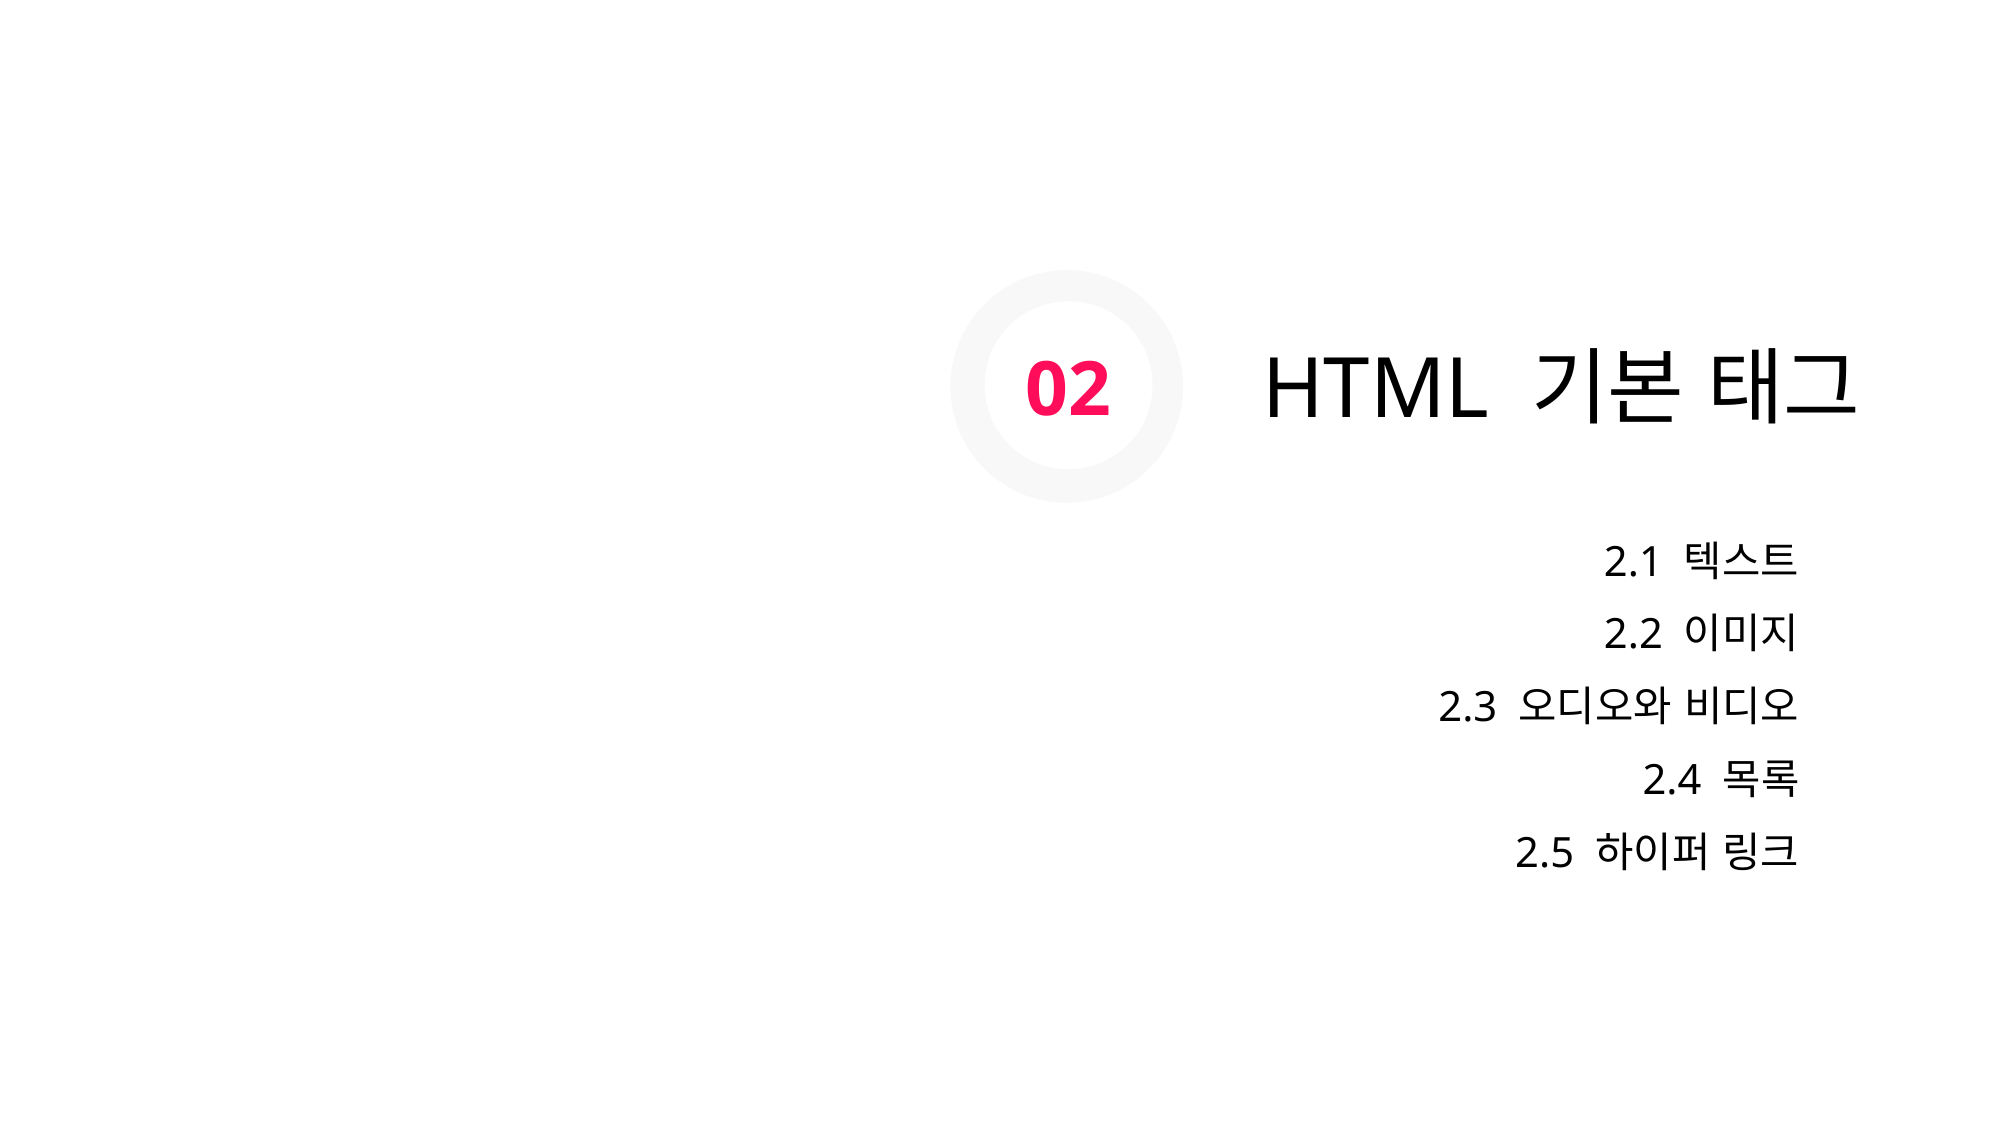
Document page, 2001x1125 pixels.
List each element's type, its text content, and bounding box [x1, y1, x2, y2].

text_box [949, 269, 1183, 504]
text_box HTML 기본 태그 [1183, 326, 1875, 442]
text_box 2.1 텍스트 2.2 이미지 2.3 오디오와 비디오 2.4 목록 2.5 하이퍼 링크 [1272, 504, 1815, 884]
text_box 02 [983, 300, 1154, 471]
